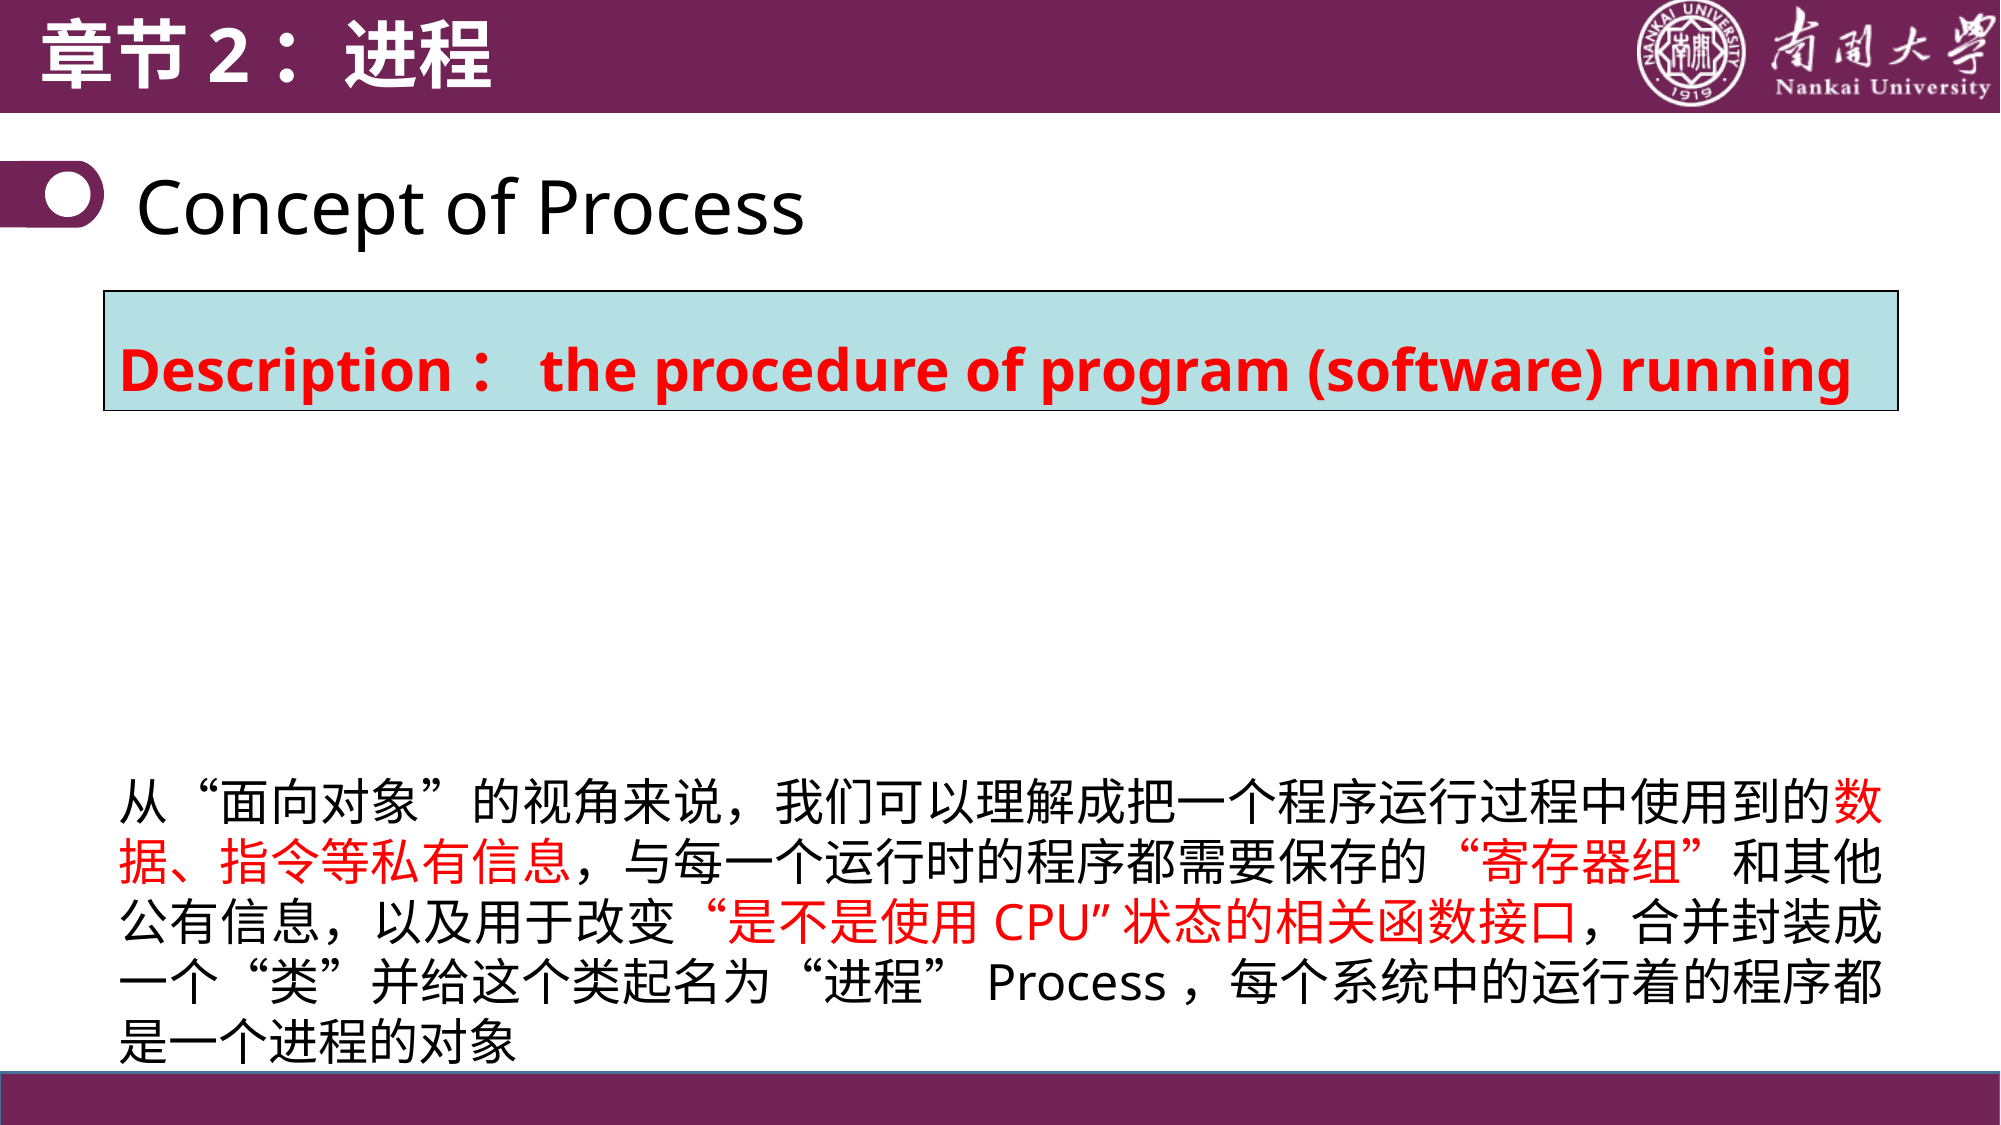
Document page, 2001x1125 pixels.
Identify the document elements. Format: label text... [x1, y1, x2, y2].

text_box 从“面向对象”的视角来说，我们可以理解成把一个程序运行过程中使用到的数据、指令等私有信息，与每一个运行时的程序都需要保存的“寄存器组”和其他公有信息，以及用于改变“是不是使用CPU”状态的相关函数接口，合并封装成一个“类”并给这个类起名为“进程”Process，每个系统中的运行着的程序都是一个进程的对象 [103, 763, 1898, 1079]
text_box Description：the procedure of program (software) running [103, 290, 1898, 411]
picture [1637, 0, 2001, 110]
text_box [0, 160, 104, 228]
text_box 章节2：进程 [24, 0, 1025, 116]
text_box Concept of Process [119, 130, 1620, 259]
